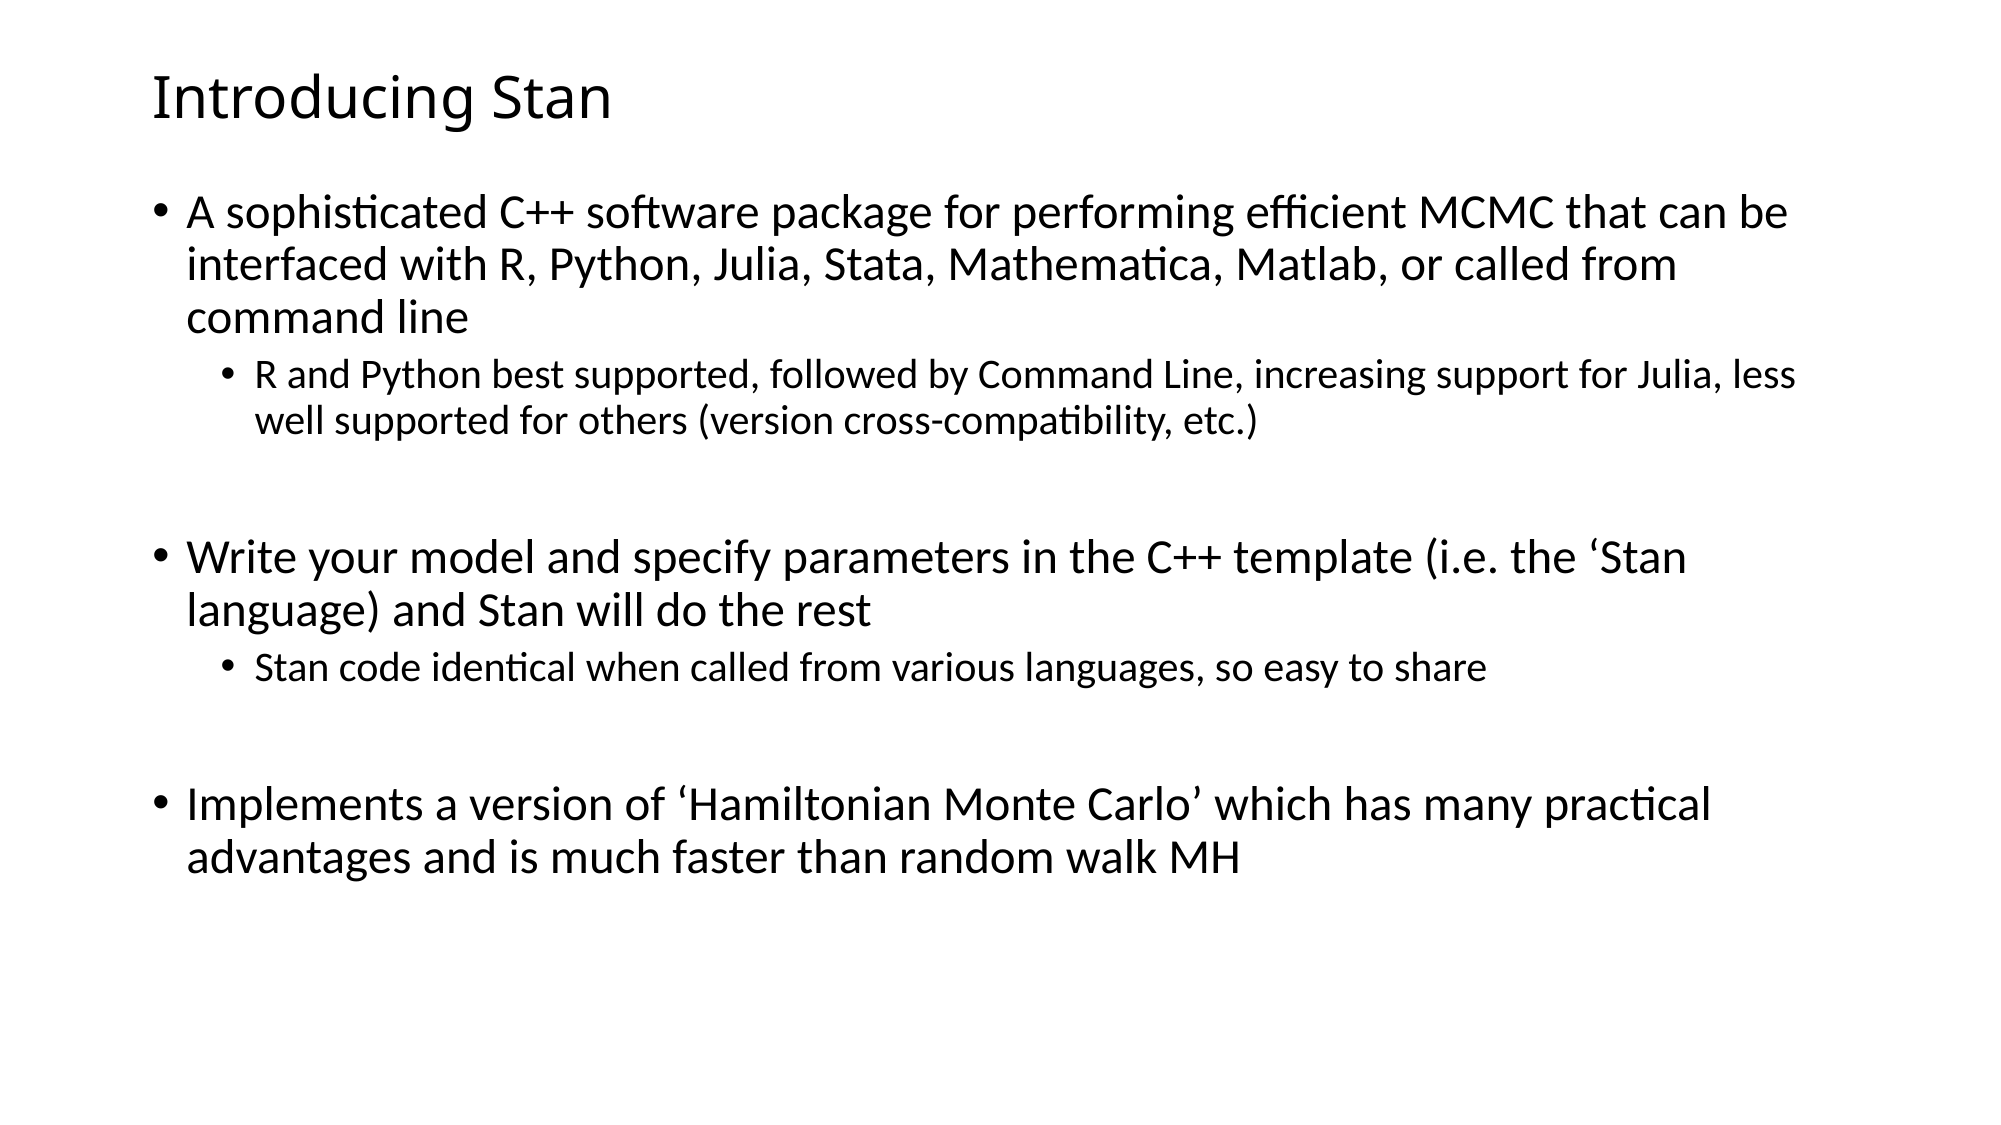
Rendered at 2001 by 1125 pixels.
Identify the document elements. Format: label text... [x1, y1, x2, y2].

title Introducing Stan [137, 59, 1863, 139]
list A sophisticated C++ software package for performing efficient MCMC that can be interfaced with R, Python, Julia, Stata, Mathematica, Matlab, or called from command line R and Python best supported, followed by Command Line, increasing support for Julia, less well supported for others (version cross-compatibility, etc.) Write your model and specify parameters in the C++ template (i.e. the ‘Stan language) and Stan will do the rest Stan code identical when called from various languages, so easy to share Implements a version of ‘Hamiltonian Monte Carlo’ which has many practical advantages and is much faster than random walk MH [137, 178, 1863, 893]
